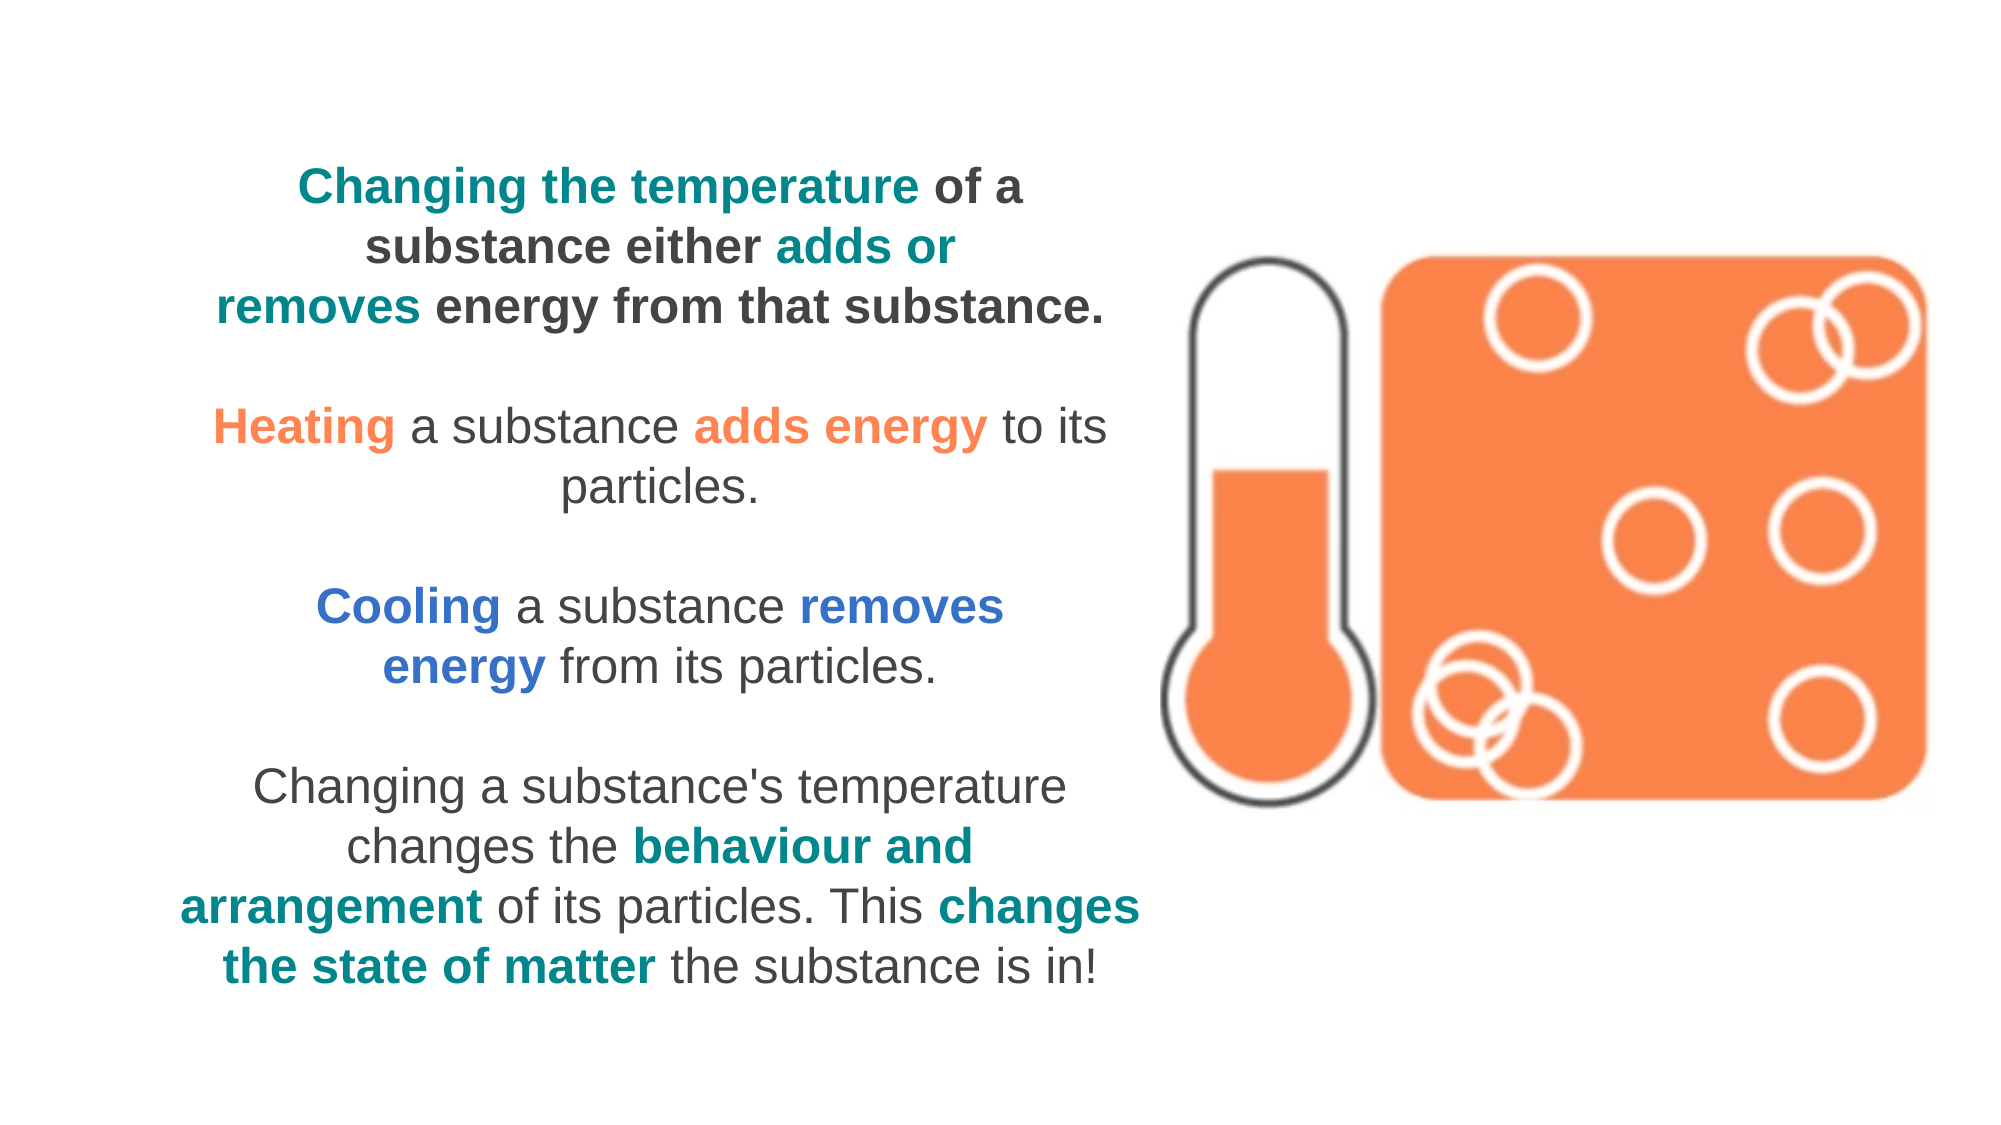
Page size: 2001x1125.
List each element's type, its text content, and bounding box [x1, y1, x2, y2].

picture [1160, 247, 1934, 816]
text_box Changing the temperature of a substance either adds or removes energy from that substance. Heating a substance adds energy to its particles. Cooling a substance removes energy from its particles. Changing a substance's temperature changes the behaviour and arrangement of its particles. This changes the state of matter the substance is in! [160, 146, 1161, 1002]
